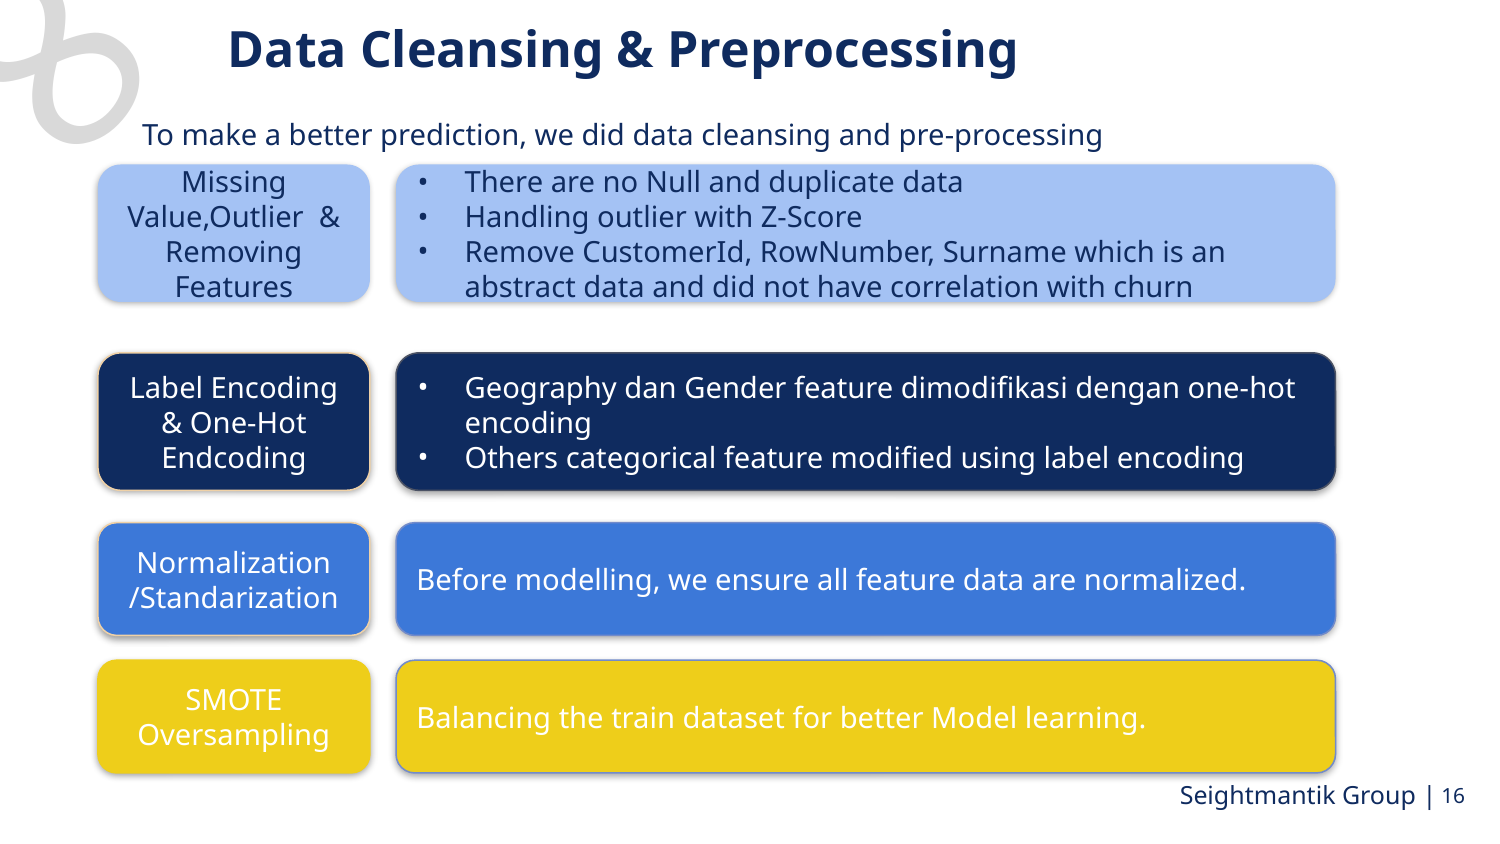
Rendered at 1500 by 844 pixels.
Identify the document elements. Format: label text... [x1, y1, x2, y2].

text_box Geography dan Gender feature dimodifikasi dengan one-hot encoding Others categorical feature modified using label encoding [396, 352, 1336, 491]
text_box Label Encoding & One-Hot Endcoding [97, 352, 370, 491]
text_box Balancing the train dataset for better Model learning. [396, 660, 1336, 773]
text_box There are no Null and duplicate data Handling outlier with Z-Score Remove CustomerId, RowNumber, Surname which is an abstract data and did not have correlation with churn [396, 197, 1336, 302]
text_box SMOTE Oversampling [97, 660, 370, 773]
text_box Normalization /Standarization [97, 522, 370, 636]
title Data Cleansing & Preprocessing [212, 2, 1368, 152]
text_box Before modelling, we ensure all feature data are normalized. [396, 522, 1336, 636]
slide_number ‹#› [1389, 764, 1480, 830]
text_box Missing Value,Outlier & Removing Features [97, 164, 370, 302]
list To make a better prediction, we did data cleansing and pre-processing [127, 95, 1357, 197]
